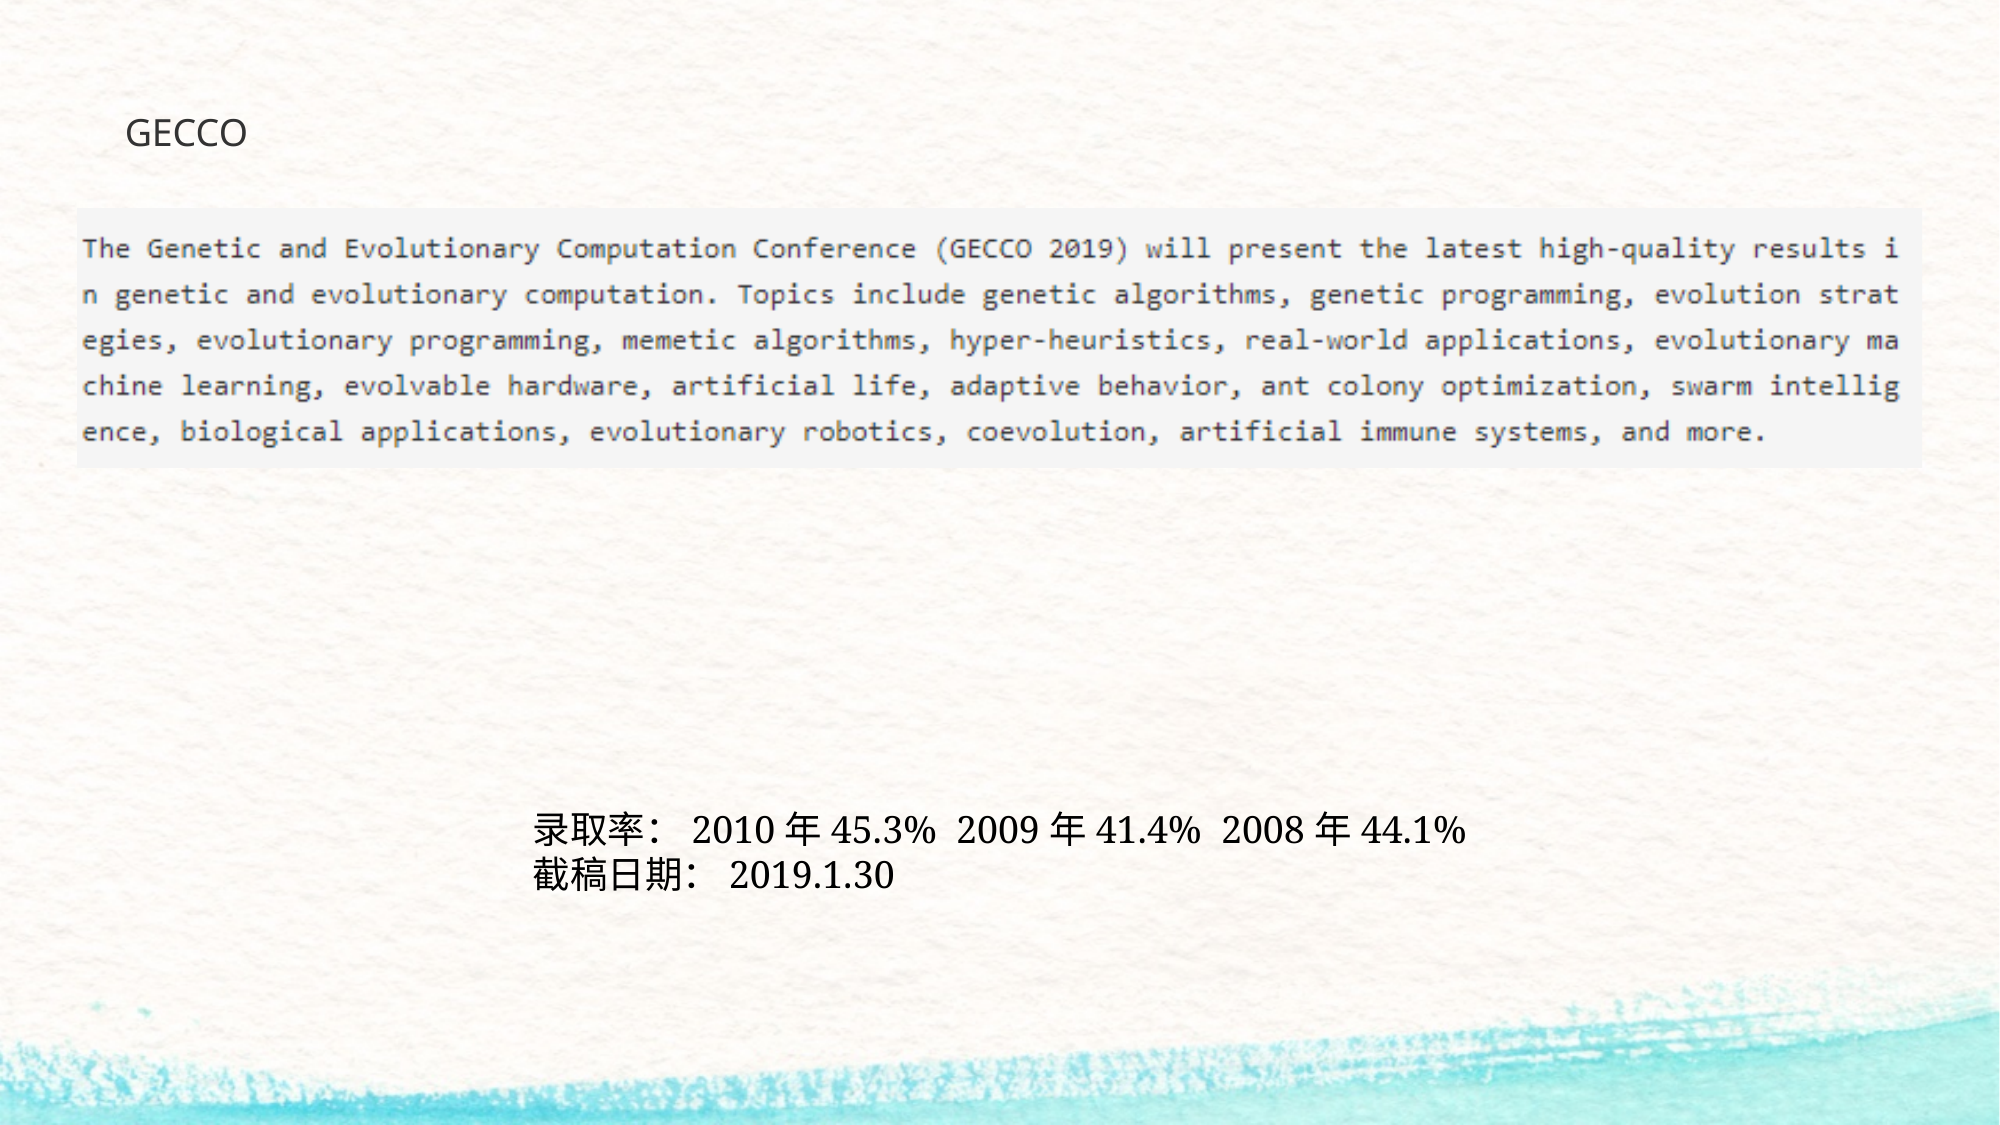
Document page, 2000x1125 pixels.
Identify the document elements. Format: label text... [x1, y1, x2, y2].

text_box GECCO [110, 101, 263, 162]
text_box 录取率：2010年45.3% 2009年41.4% 2008年44.1% 截稿日期：2019.1.30 [517, 798, 1482, 904]
picture [0, 0, 2000, 1125]
